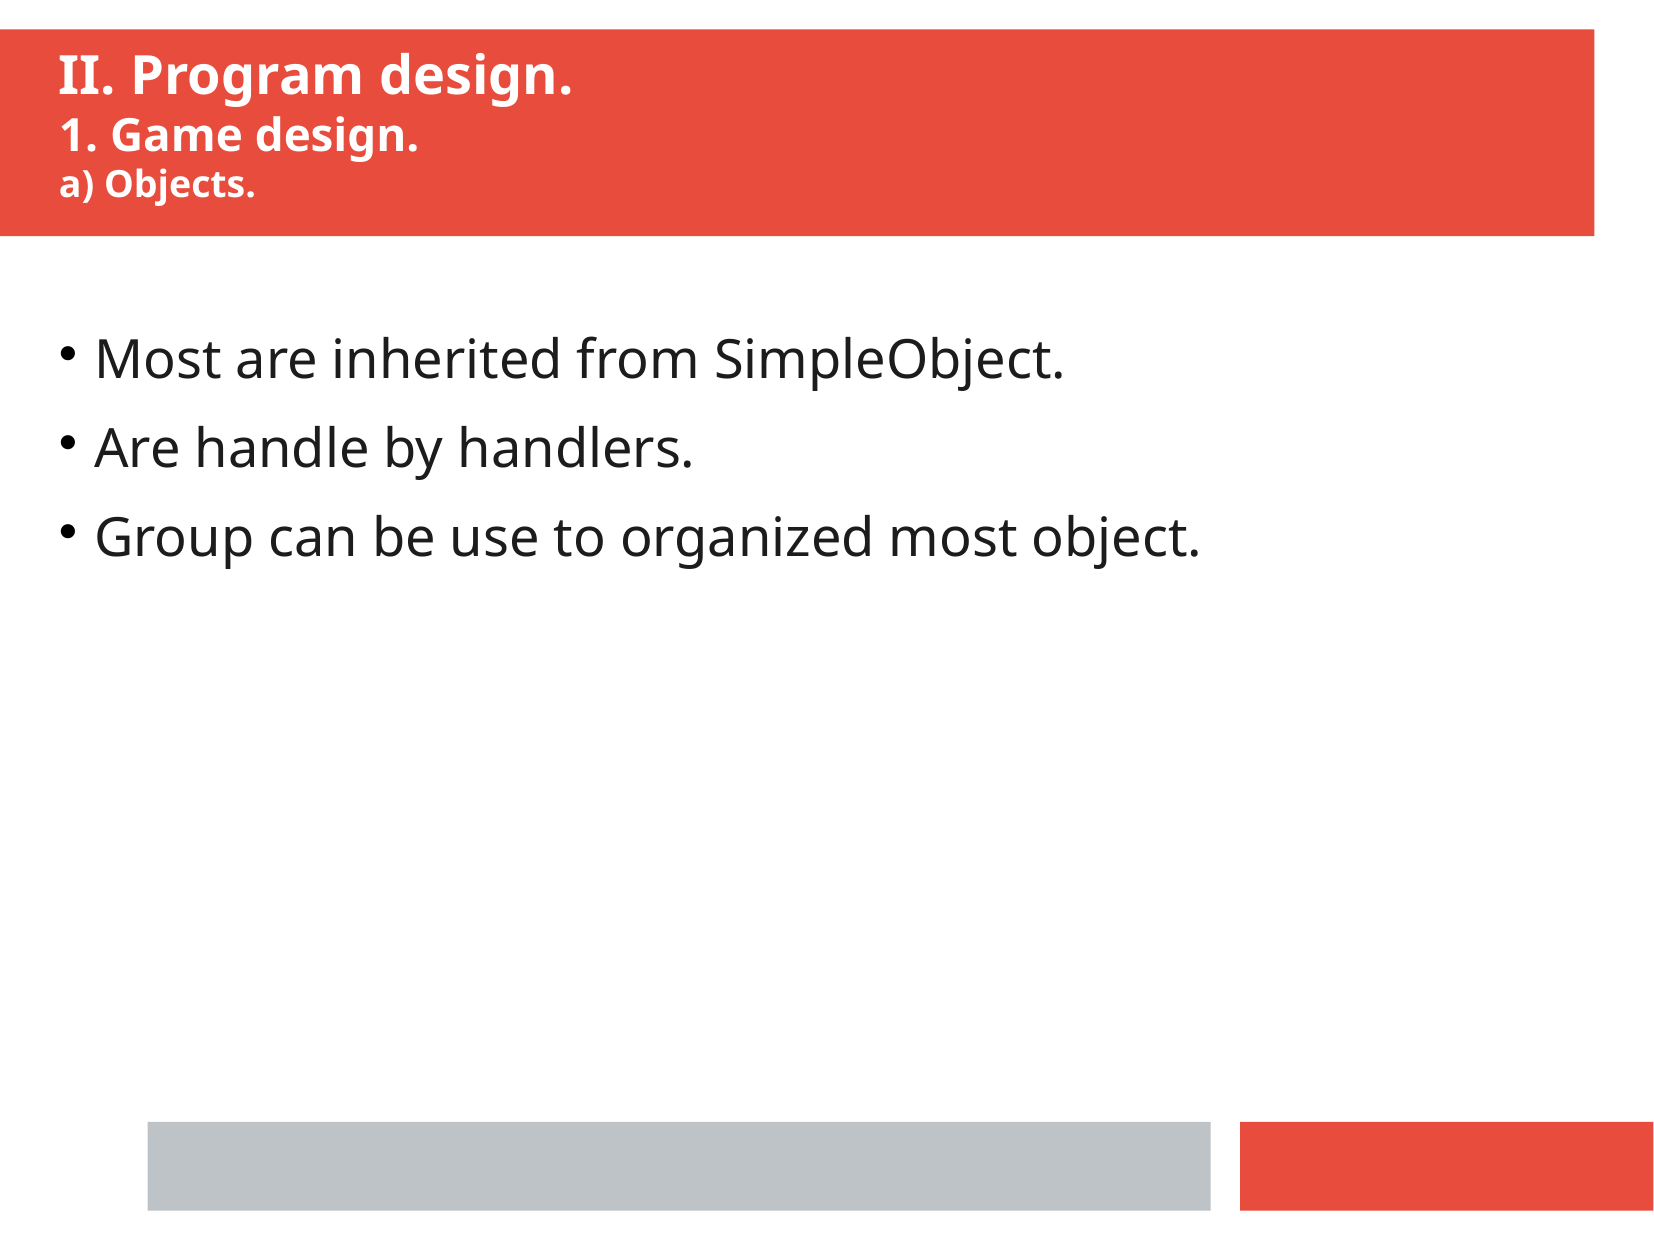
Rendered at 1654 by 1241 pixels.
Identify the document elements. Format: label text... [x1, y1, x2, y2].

text_box II. Program design. 1. Game design. a) Objects. [58, 57, 1595, 206]
text_box Most are inherited from SimpleObject. Are handle by handlers. Group can be use to organized most object. [58, 324, 1565, 1093]
